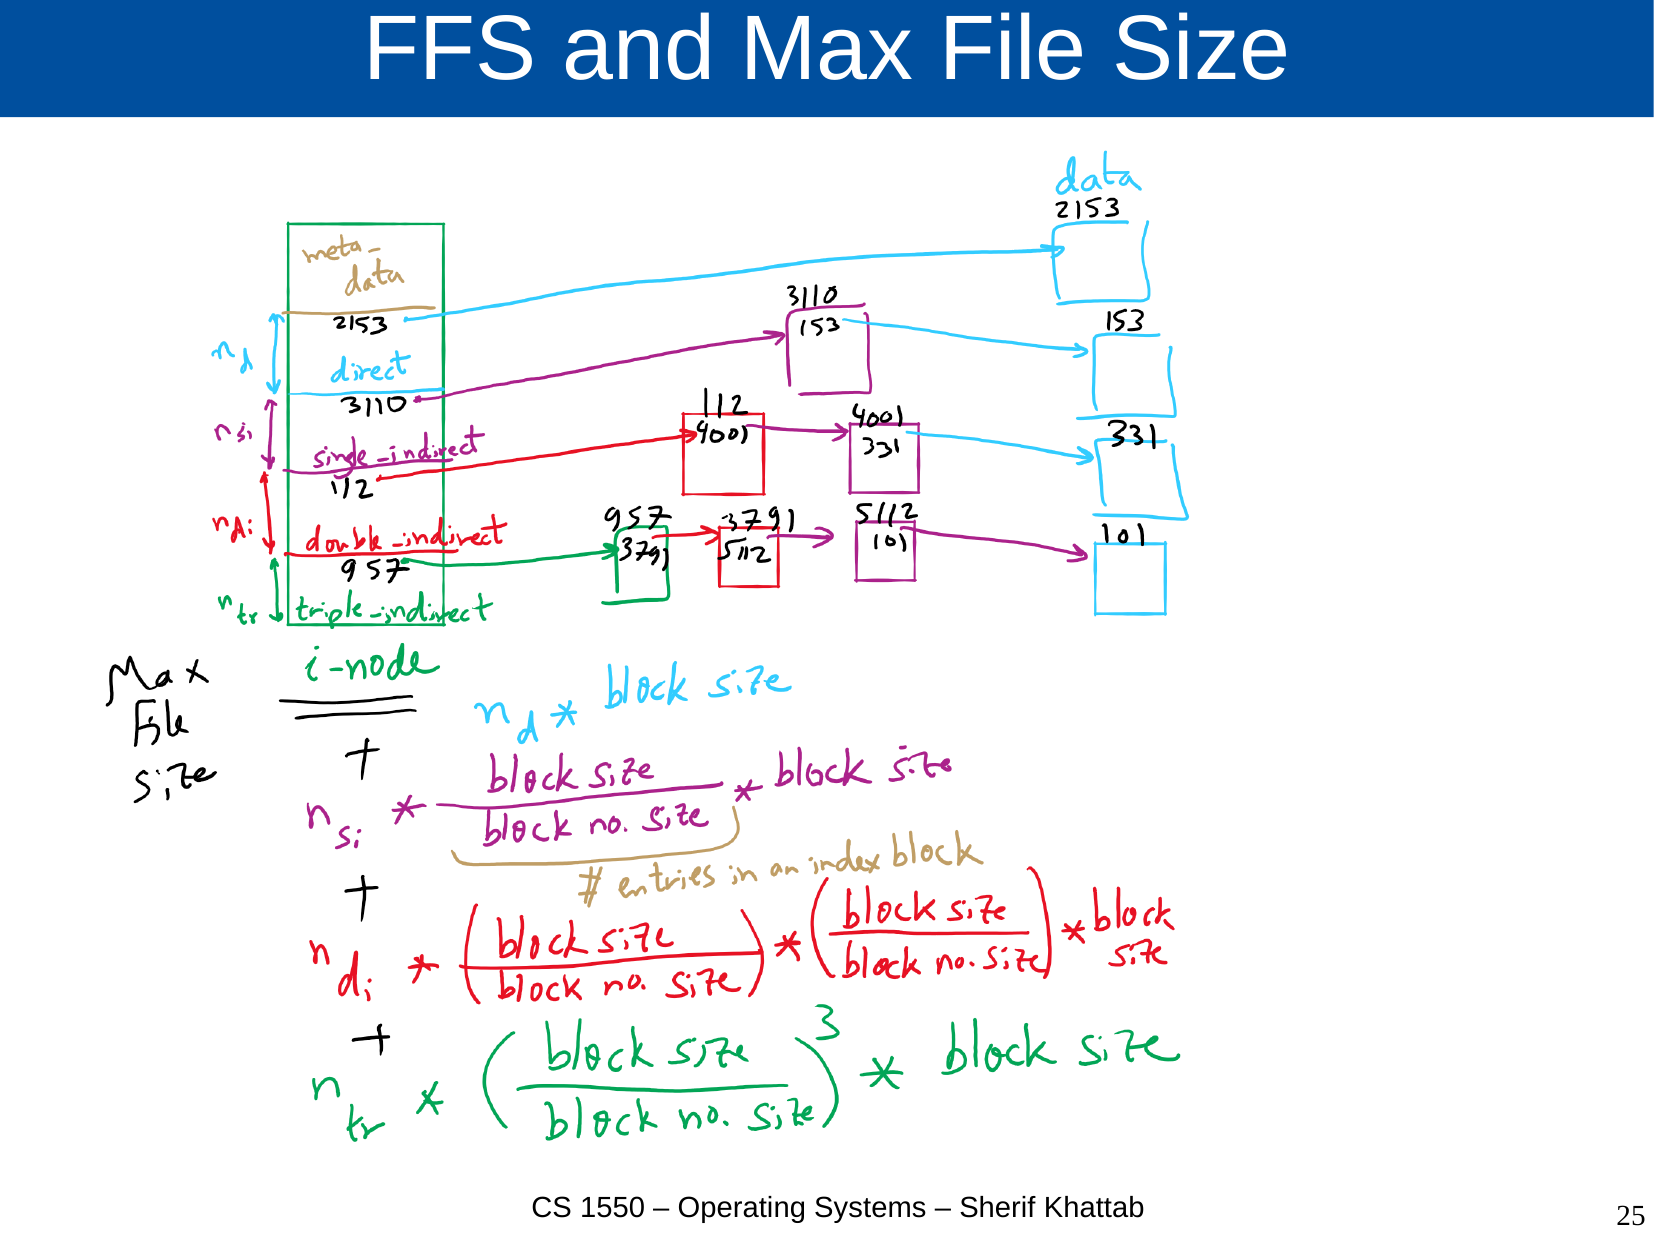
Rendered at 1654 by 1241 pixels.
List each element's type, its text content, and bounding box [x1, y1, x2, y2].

slide_number 25 [1265, 1198, 1647, 1241]
title FFS and Max File Size [0, 0, 1654, 118]
footer CS 1550 – Operating Systems – Sherif Khattab [460, 1190, 1217, 1241]
picture [95, 141, 1610, 1152]
